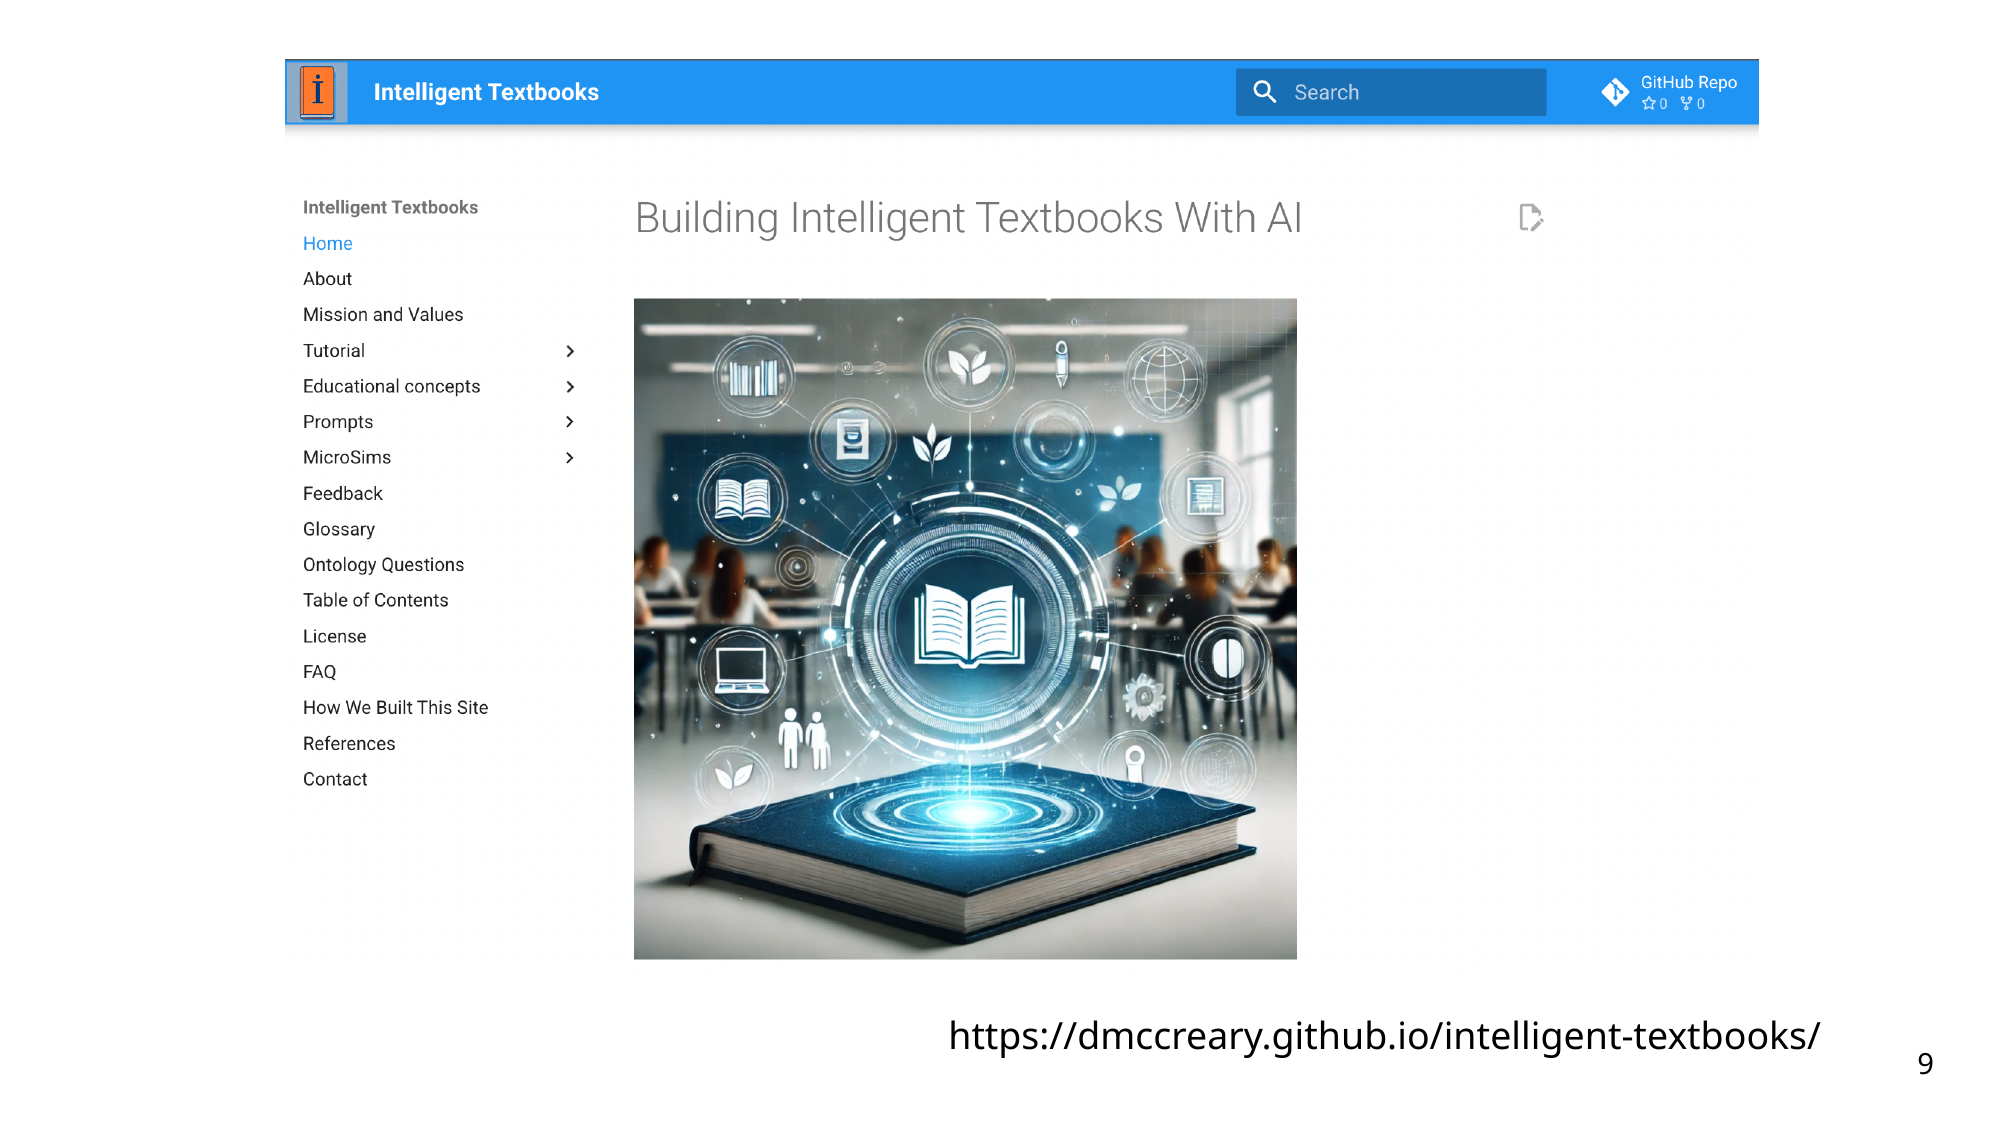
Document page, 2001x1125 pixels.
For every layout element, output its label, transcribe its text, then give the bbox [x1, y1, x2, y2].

picture [284, 59, 1759, 976]
text_box https://dmccreary.github.io/intelligent-textbooks/ [933, 1004, 1837, 1065]
slide_number 9 [1499, 1035, 1949, 1096]
